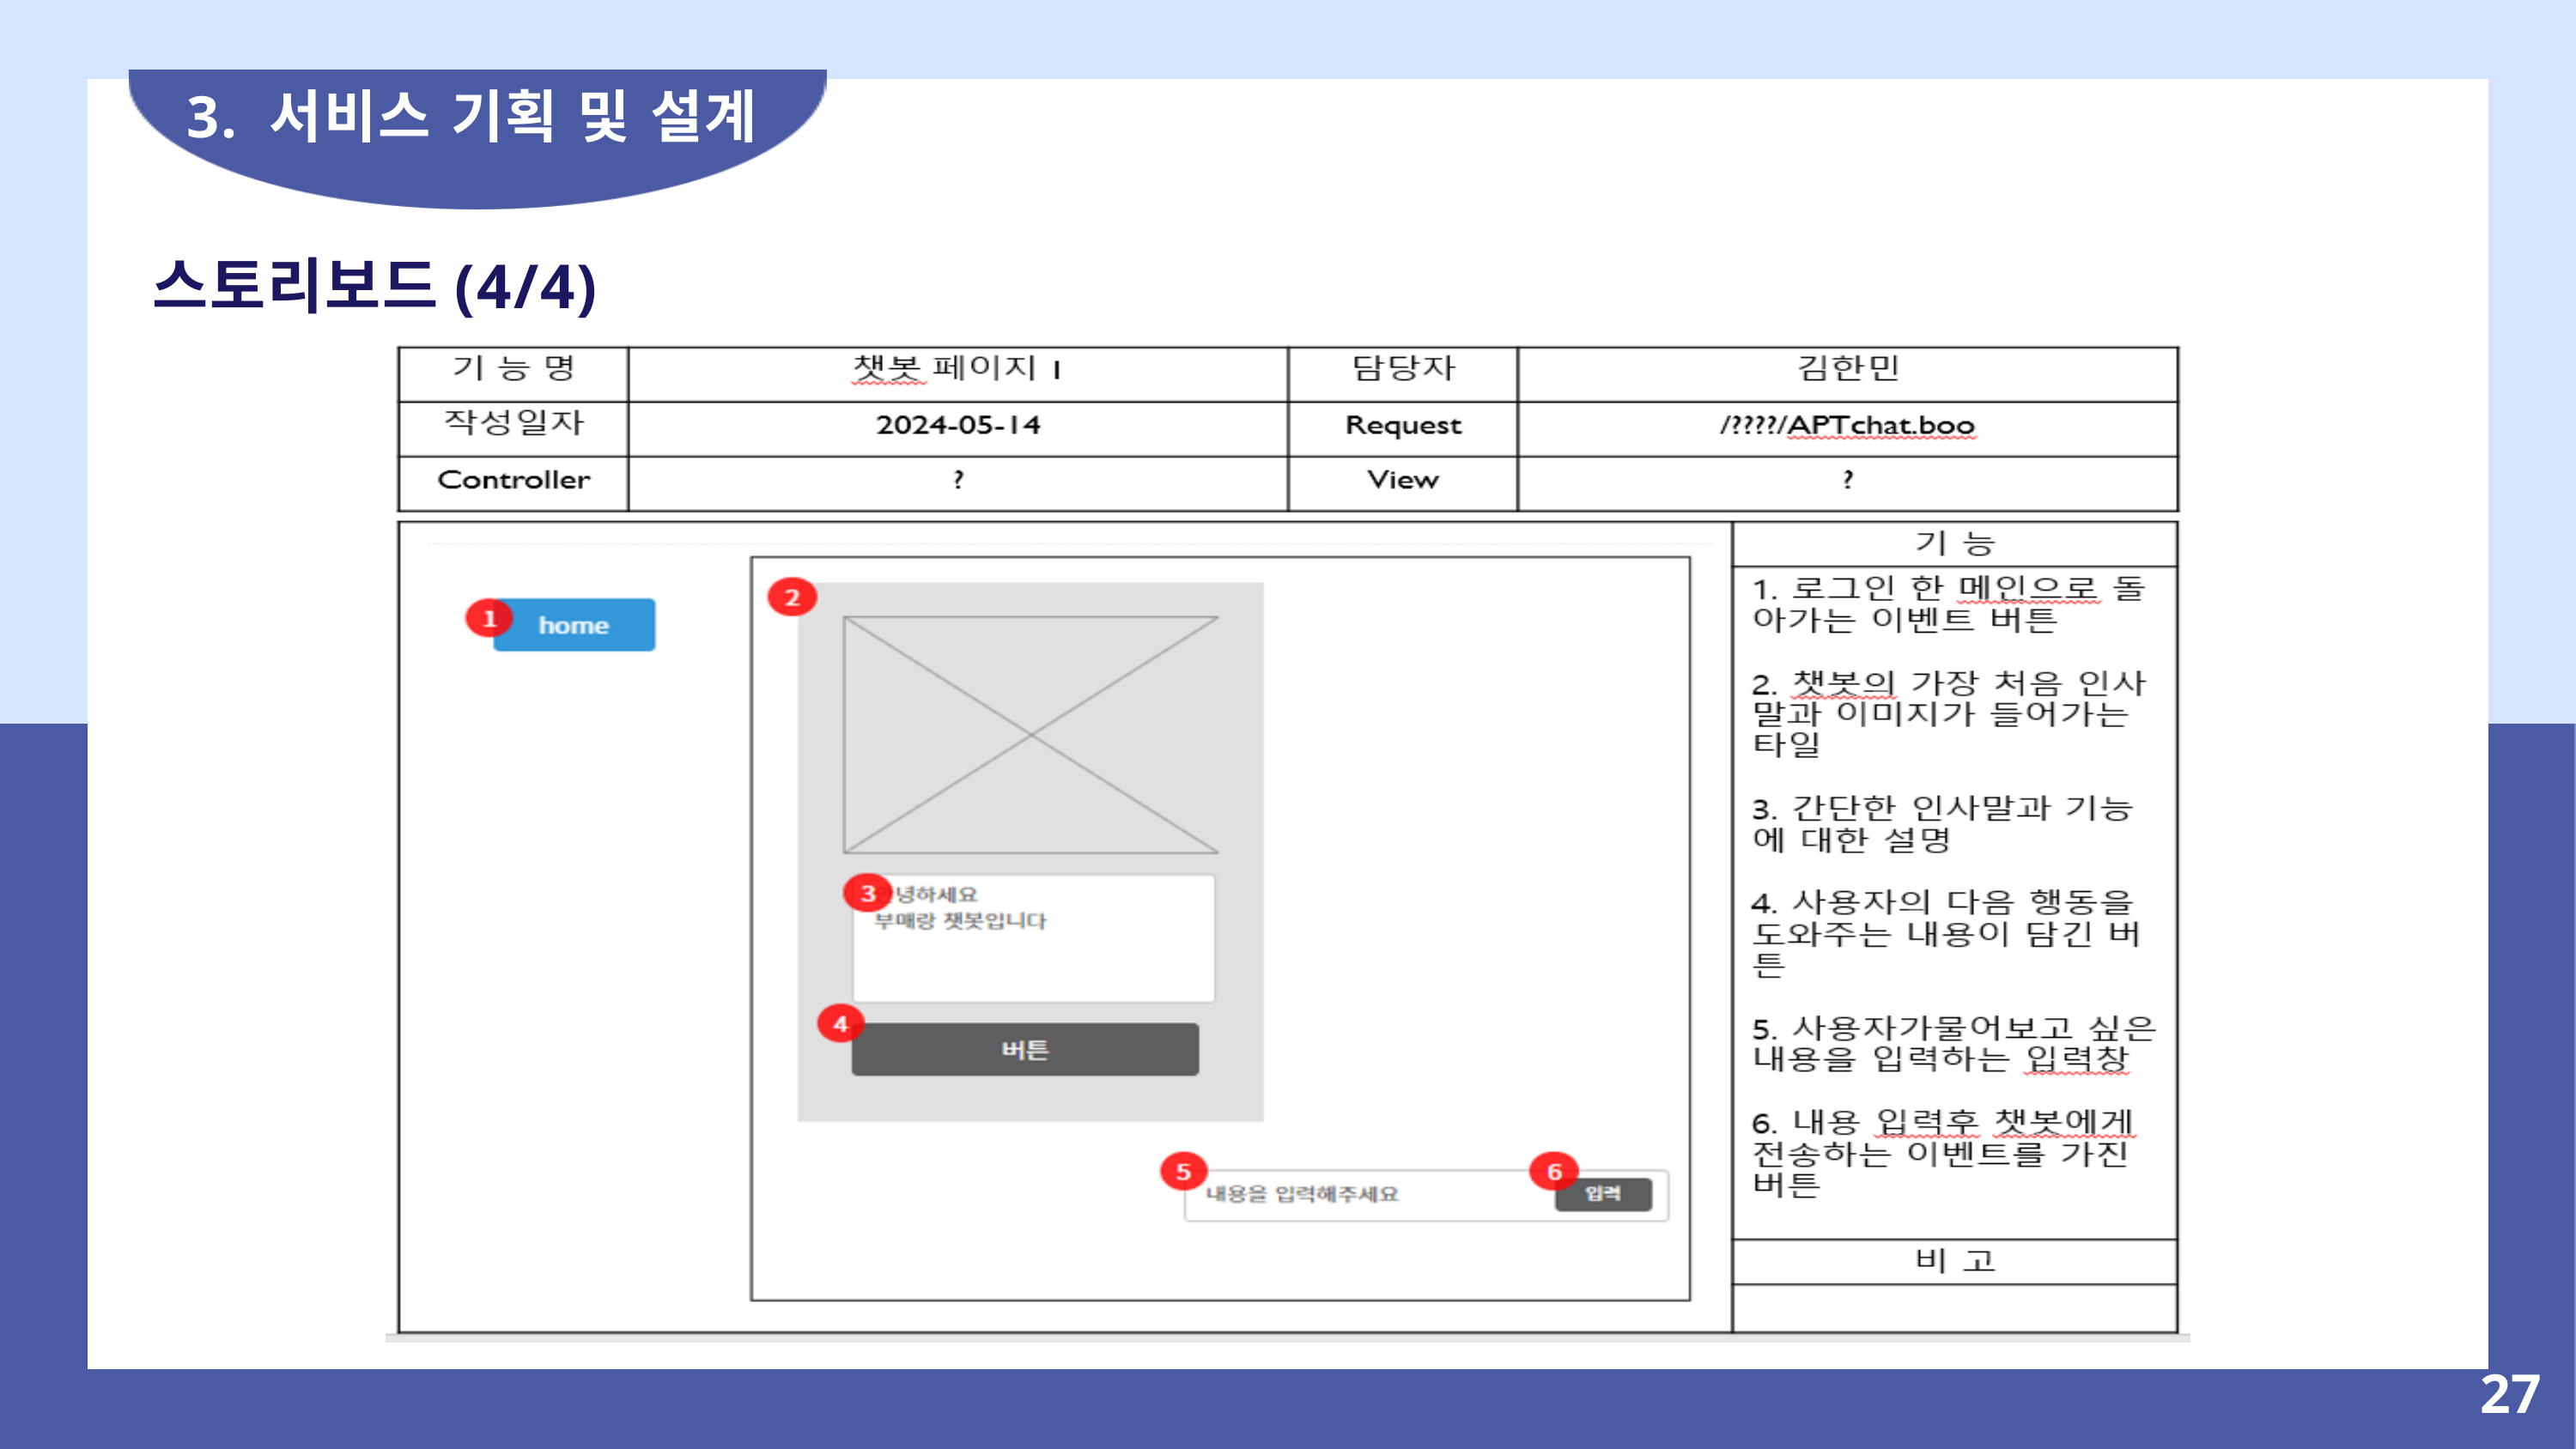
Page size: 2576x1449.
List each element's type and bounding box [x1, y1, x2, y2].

picture [386, 337, 2190, 1343]
text_box [88, 79, 2488, 1369]
text_box [0, 724, 2576, 1449]
text_box [128, 70, 827, 209]
